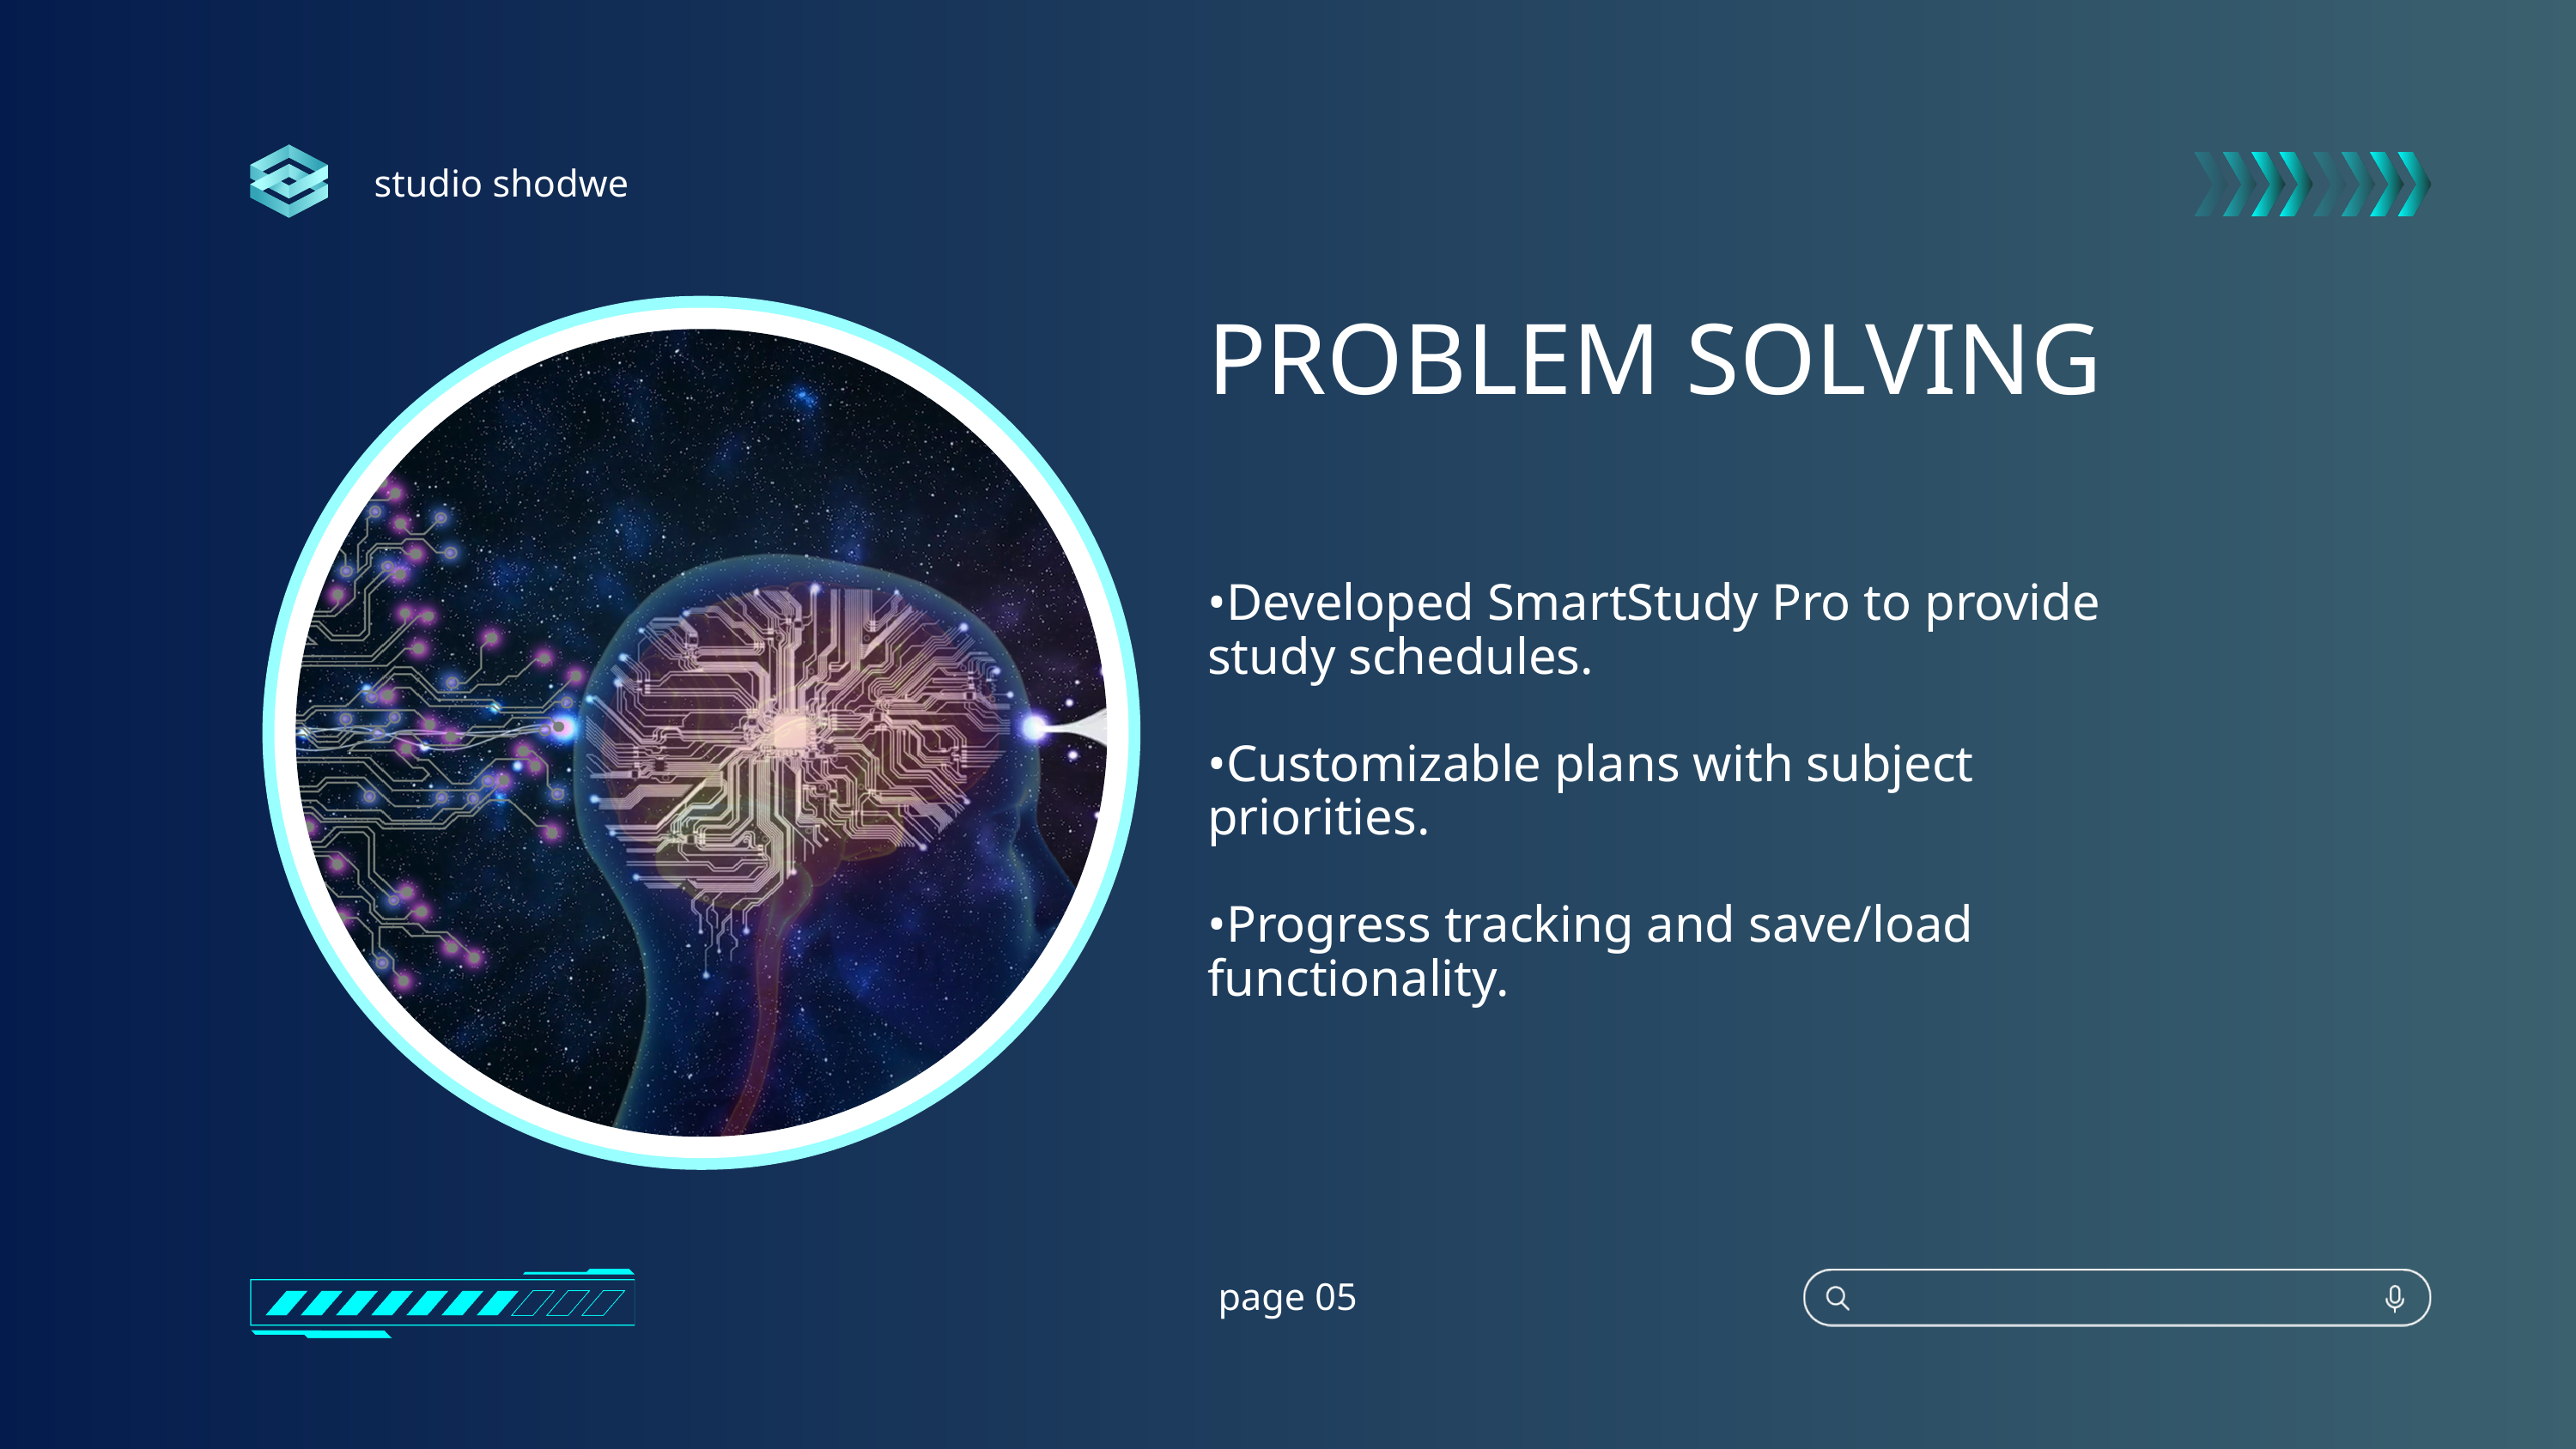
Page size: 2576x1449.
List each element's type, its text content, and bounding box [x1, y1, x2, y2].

text_box [2313, 152, 2432, 216]
text_box [1803, 1269, 2432, 1327]
text_box studio shodwe [374, 164, 702, 204]
text_box [250, 1269, 635, 1338]
text_box [250, 144, 328, 218]
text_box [264, 295, 1139, 1170]
text_box page 05 [1124, 1277, 1452, 1319]
text_box PROBLEM SOLVING [1207, 290, 2117, 414]
text_box [2194, 152, 2313, 216]
text_box •Developed SmartStudy Pro to provide study schedules. •Customizable plans with subject priorities. •Progress tracking and save/load functionality. [1207, 576, 2153, 1060]
